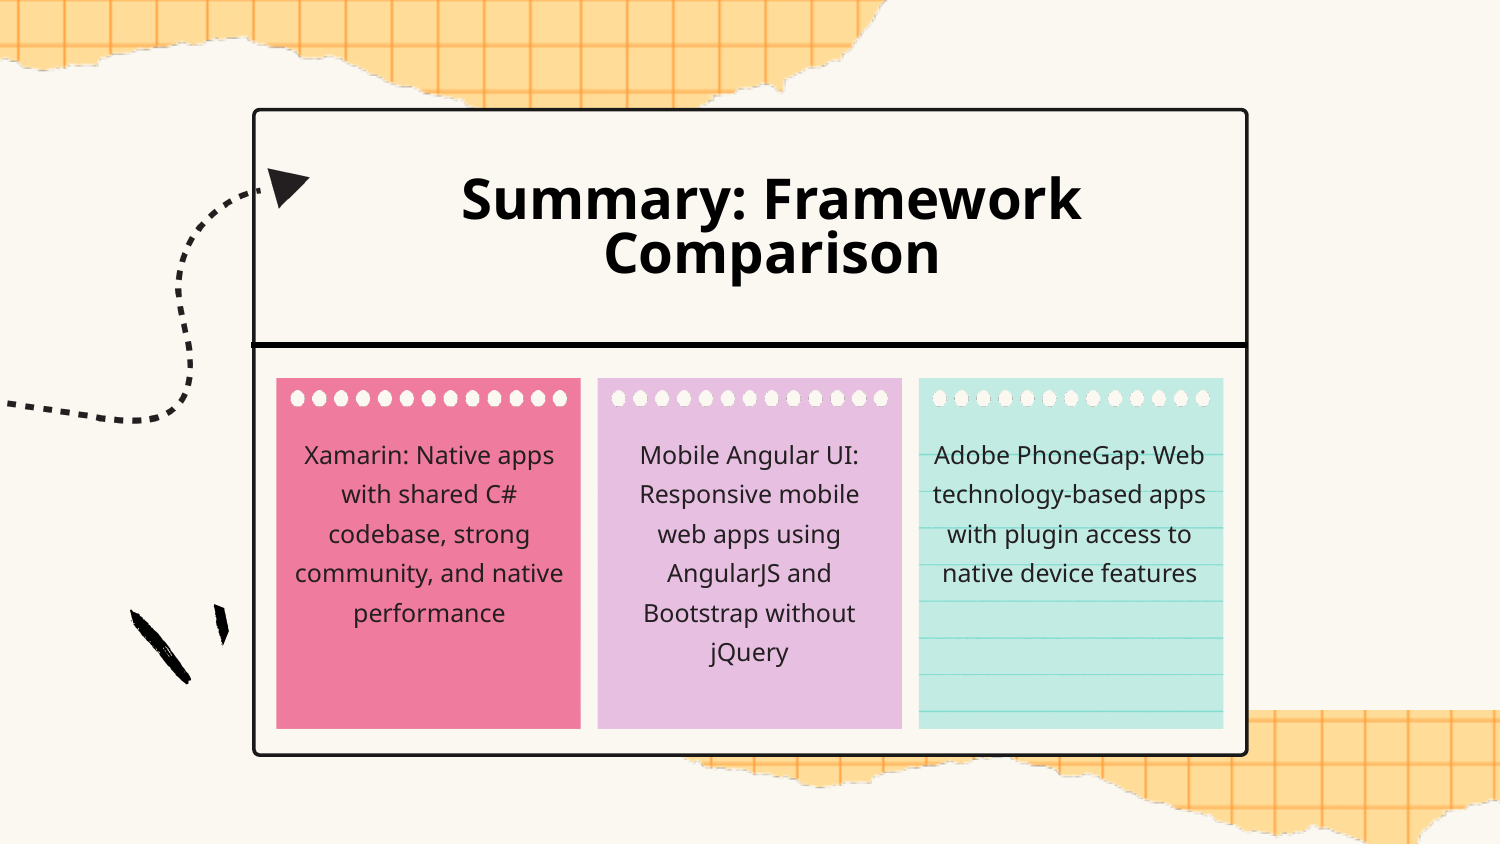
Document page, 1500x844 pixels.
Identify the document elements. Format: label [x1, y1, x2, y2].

text_box [315, 107, 1249, 344]
text_box [0, 0, 908, 106]
text_box [84, 570, 237, 729]
text_box [629, 710, 1500, 844]
text_box [251, 351, 1249, 758]
picture [0, 87, 311, 490]
